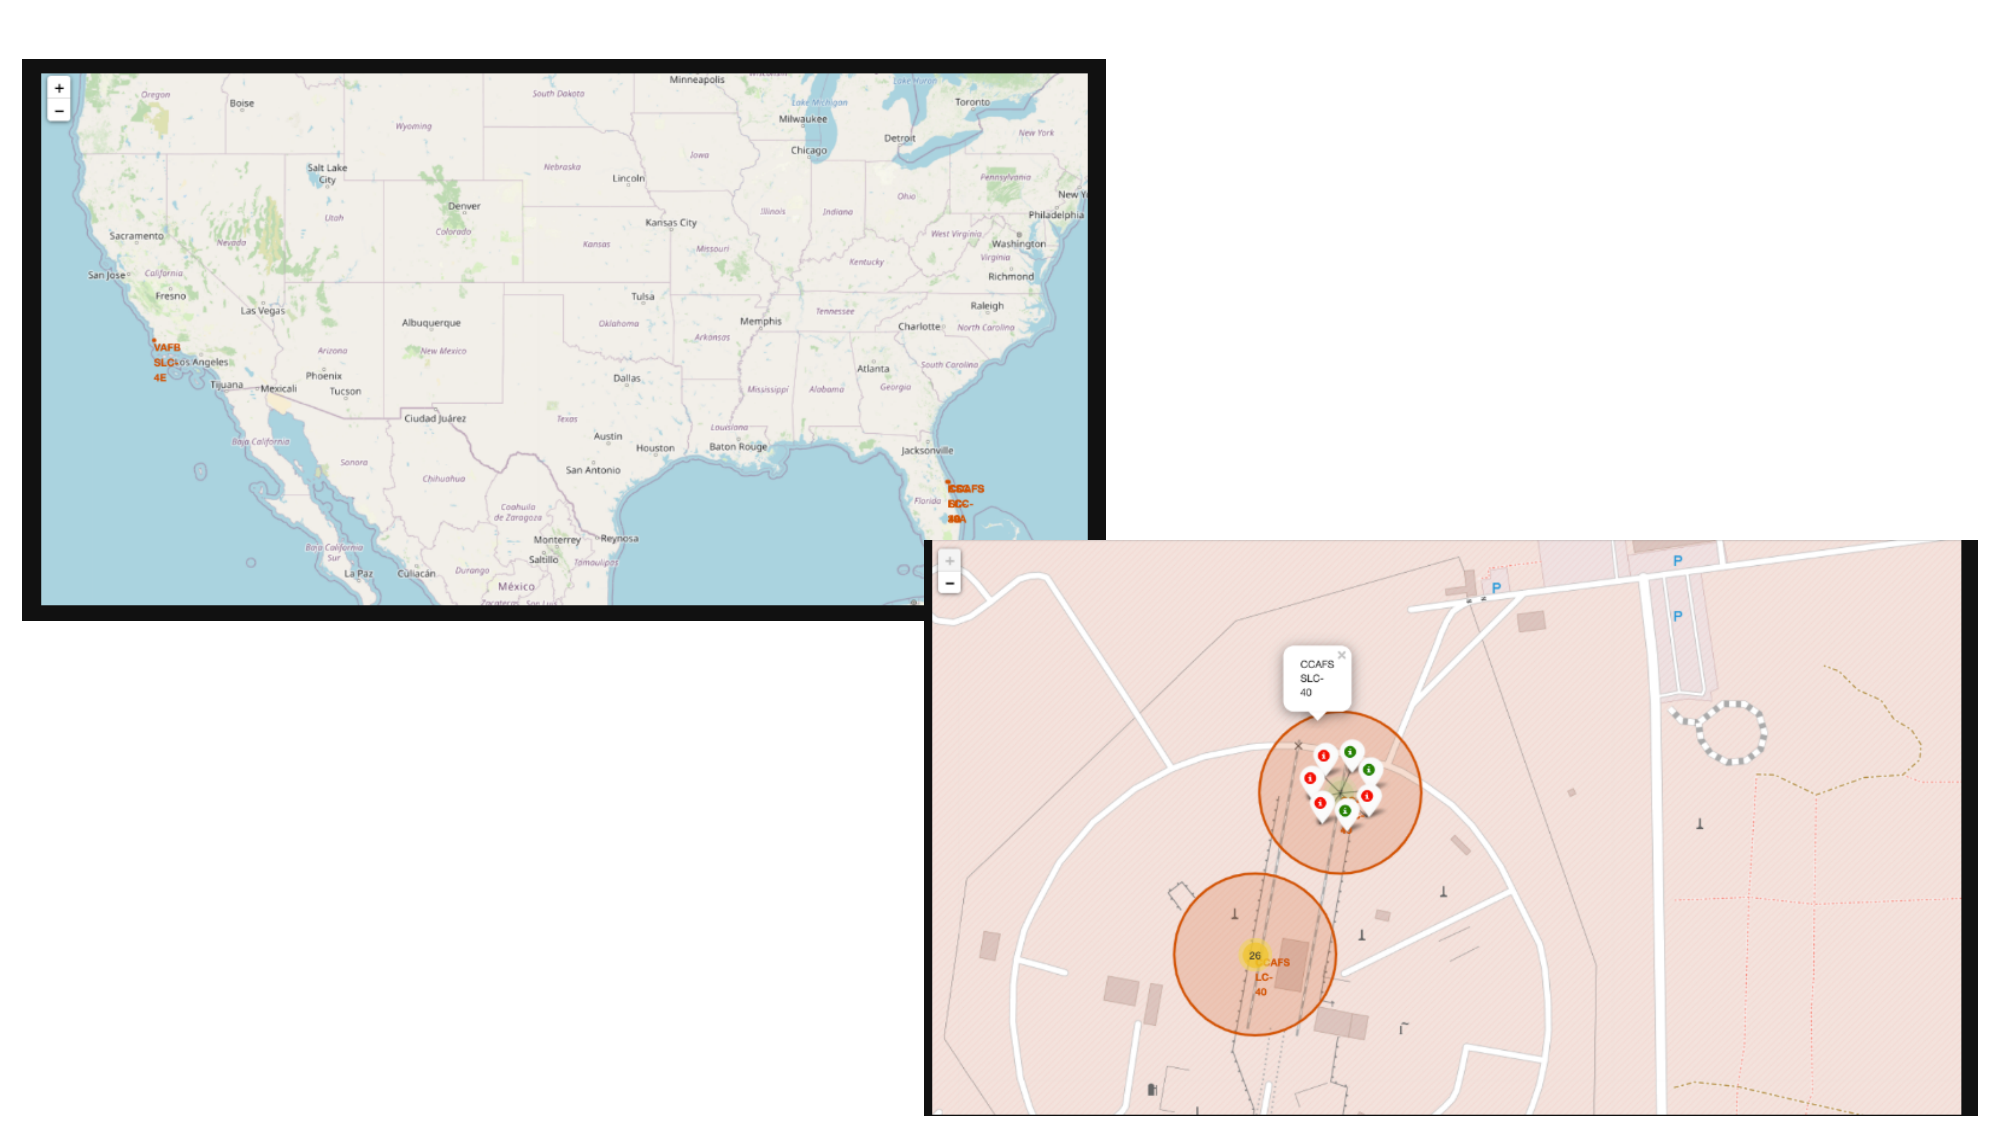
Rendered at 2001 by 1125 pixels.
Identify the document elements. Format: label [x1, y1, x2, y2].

list [22, 59, 1106, 622]
picture [924, 540, 1978, 1116]
